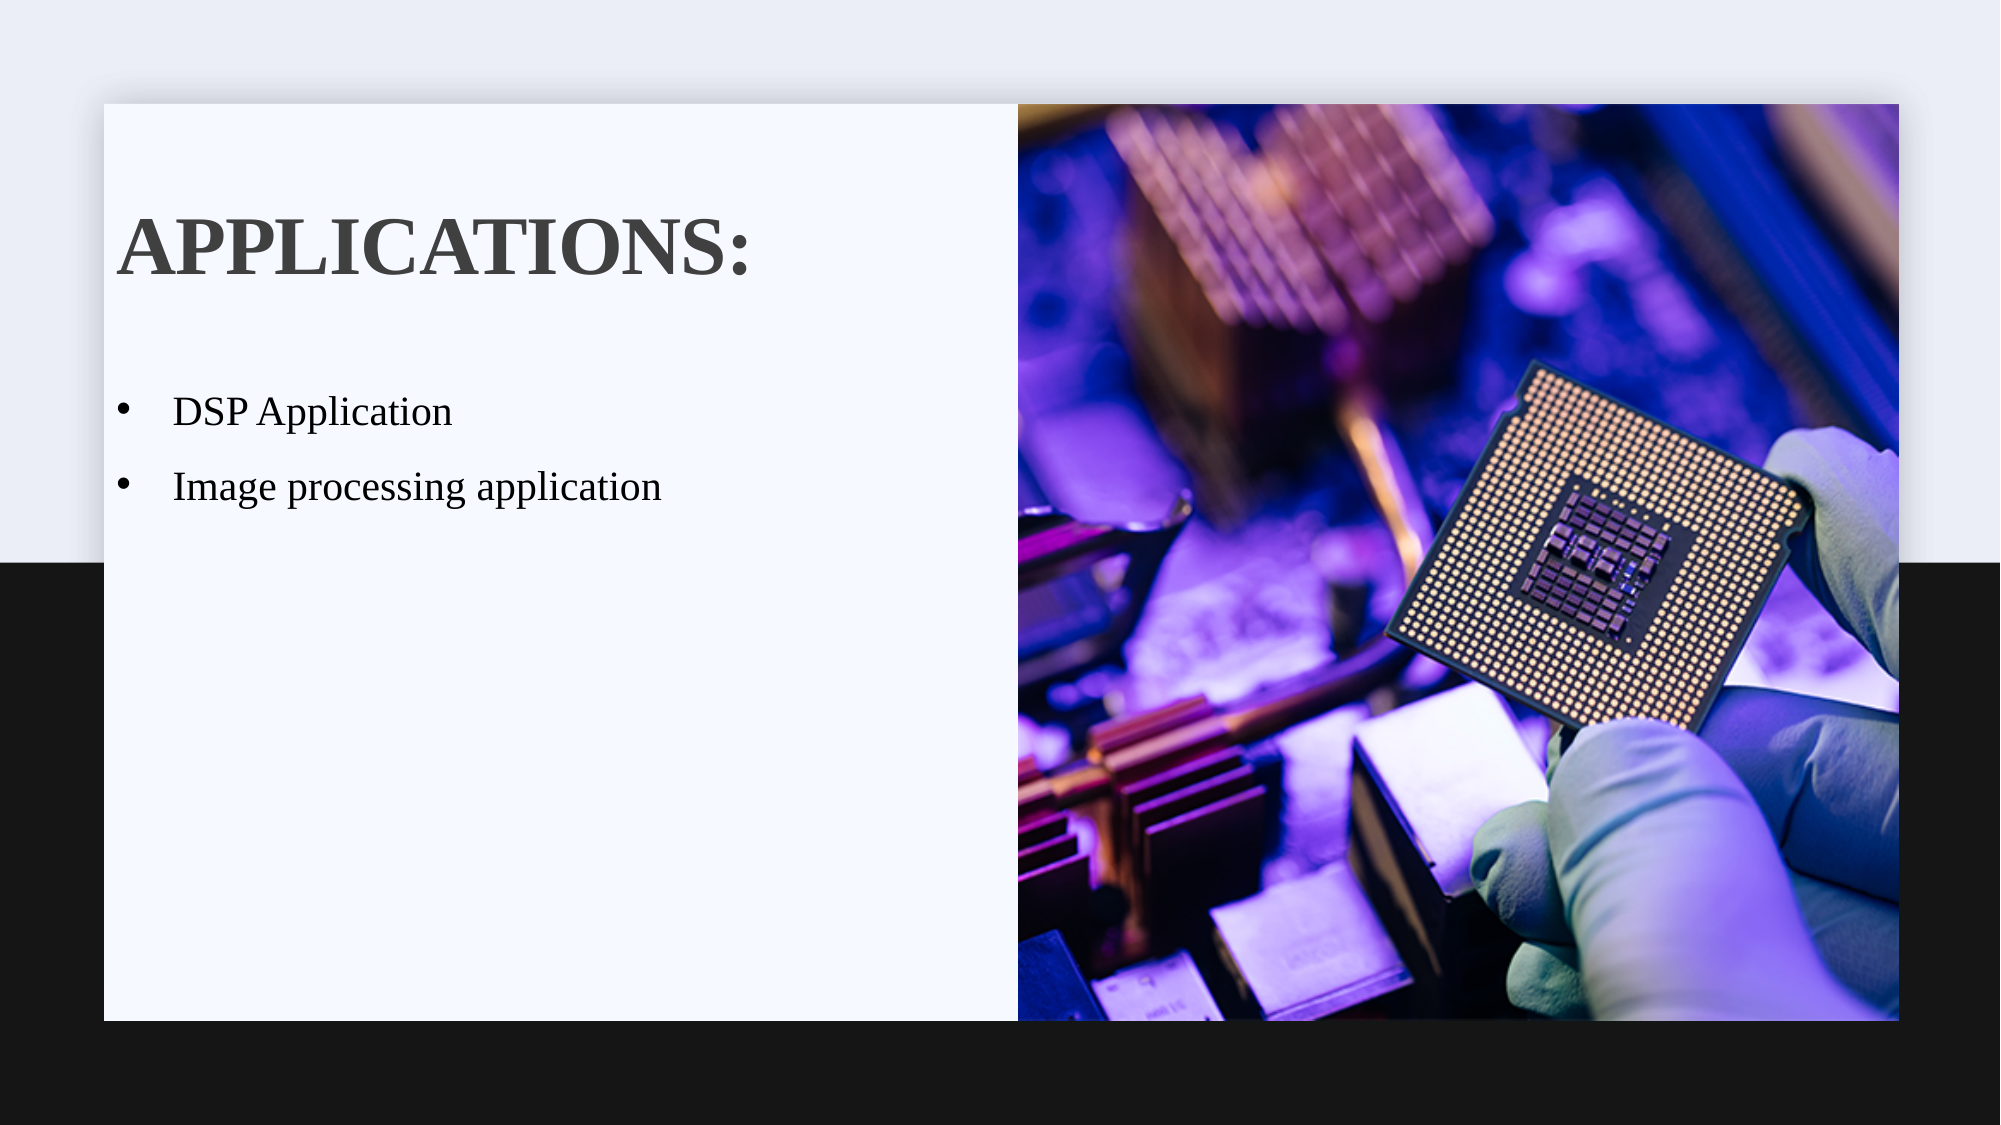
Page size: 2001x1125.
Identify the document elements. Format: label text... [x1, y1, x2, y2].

picture [1017, 103, 1899, 1022]
title APPLICATIONS: [101, 199, 1014, 296]
text_box DSP Application Image processing application [101, 351, 1014, 516]
